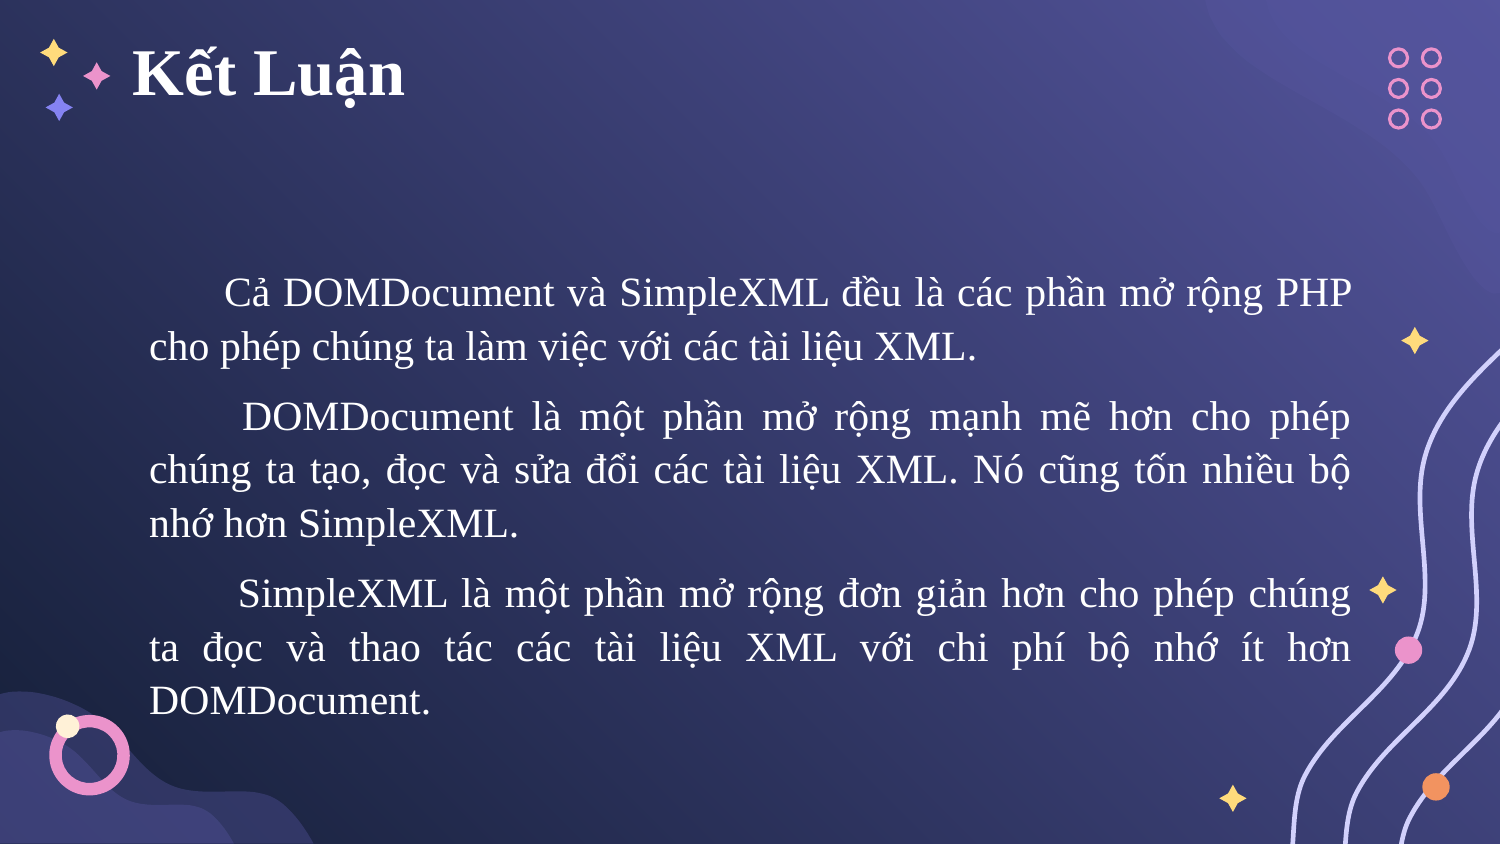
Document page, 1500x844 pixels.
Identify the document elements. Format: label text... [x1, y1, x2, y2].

text_box [1219, 784, 1247, 812]
text_box Cả DOMDocument và SimpleXML đều là các phần mở rộng PHP cho phép chúng ta làm việc với các tài liệu XML. DOMDocument là một phần mở rộng mạnh mẽ hơn cho phép chúng ta tạo, đọc và sửa đổi các tài liệu XML. Nó cũng tốn nhiều bộ nhớ hơn SimpleXML. SimpleXML là một phần mở rộng đơn giản hơn cho phép chúng ta đọc và thao tác các tài liệu XML với chi phí bộ nhớ ít hơn DOMDocument. [74, 254, 1367, 731]
title Kết Luận [117, 13, 1382, 108]
